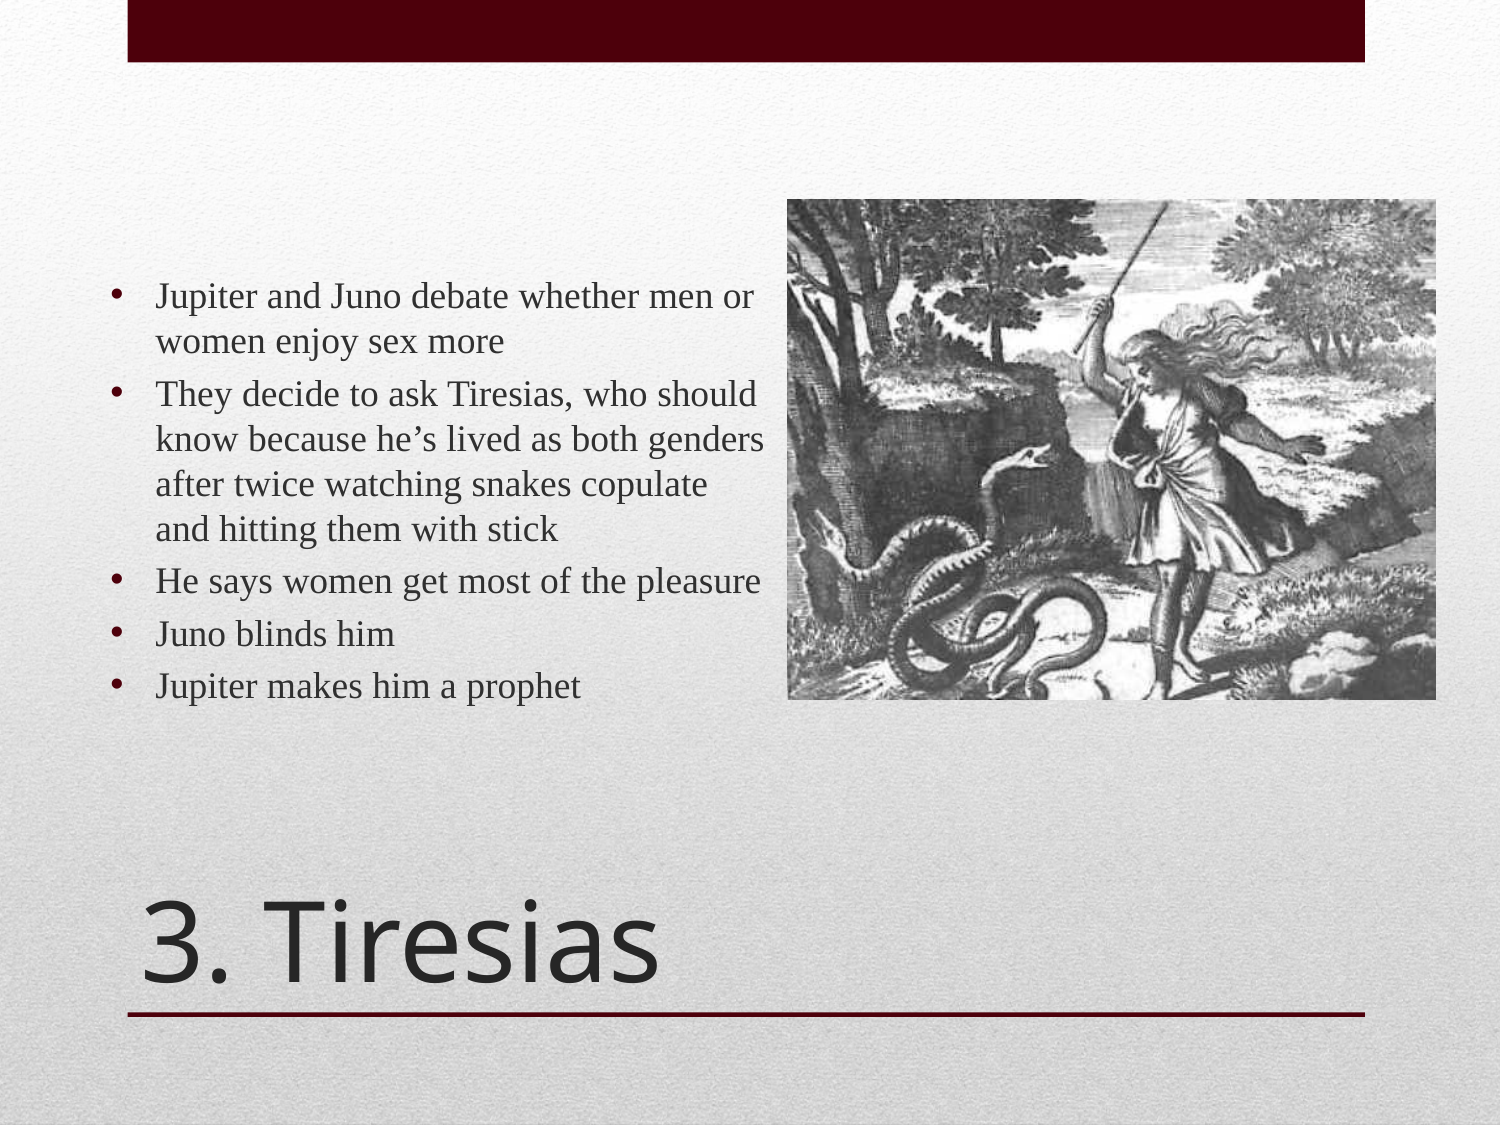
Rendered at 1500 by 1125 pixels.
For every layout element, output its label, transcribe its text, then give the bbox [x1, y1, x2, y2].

list Jupiter and Juno debate whether men or women enjoy sex more They decide to ask Tiresias, who should know because he’s lived as both genders after twice watching snakes copulate and hitting them with stick He says women get most of the pleasure Juno blinds him Jupiter makes him a prophet [95, 88, 783, 889]
picture [787, 199, 1437, 701]
title 3. Tiresias [125, 750, 1238, 1013]
